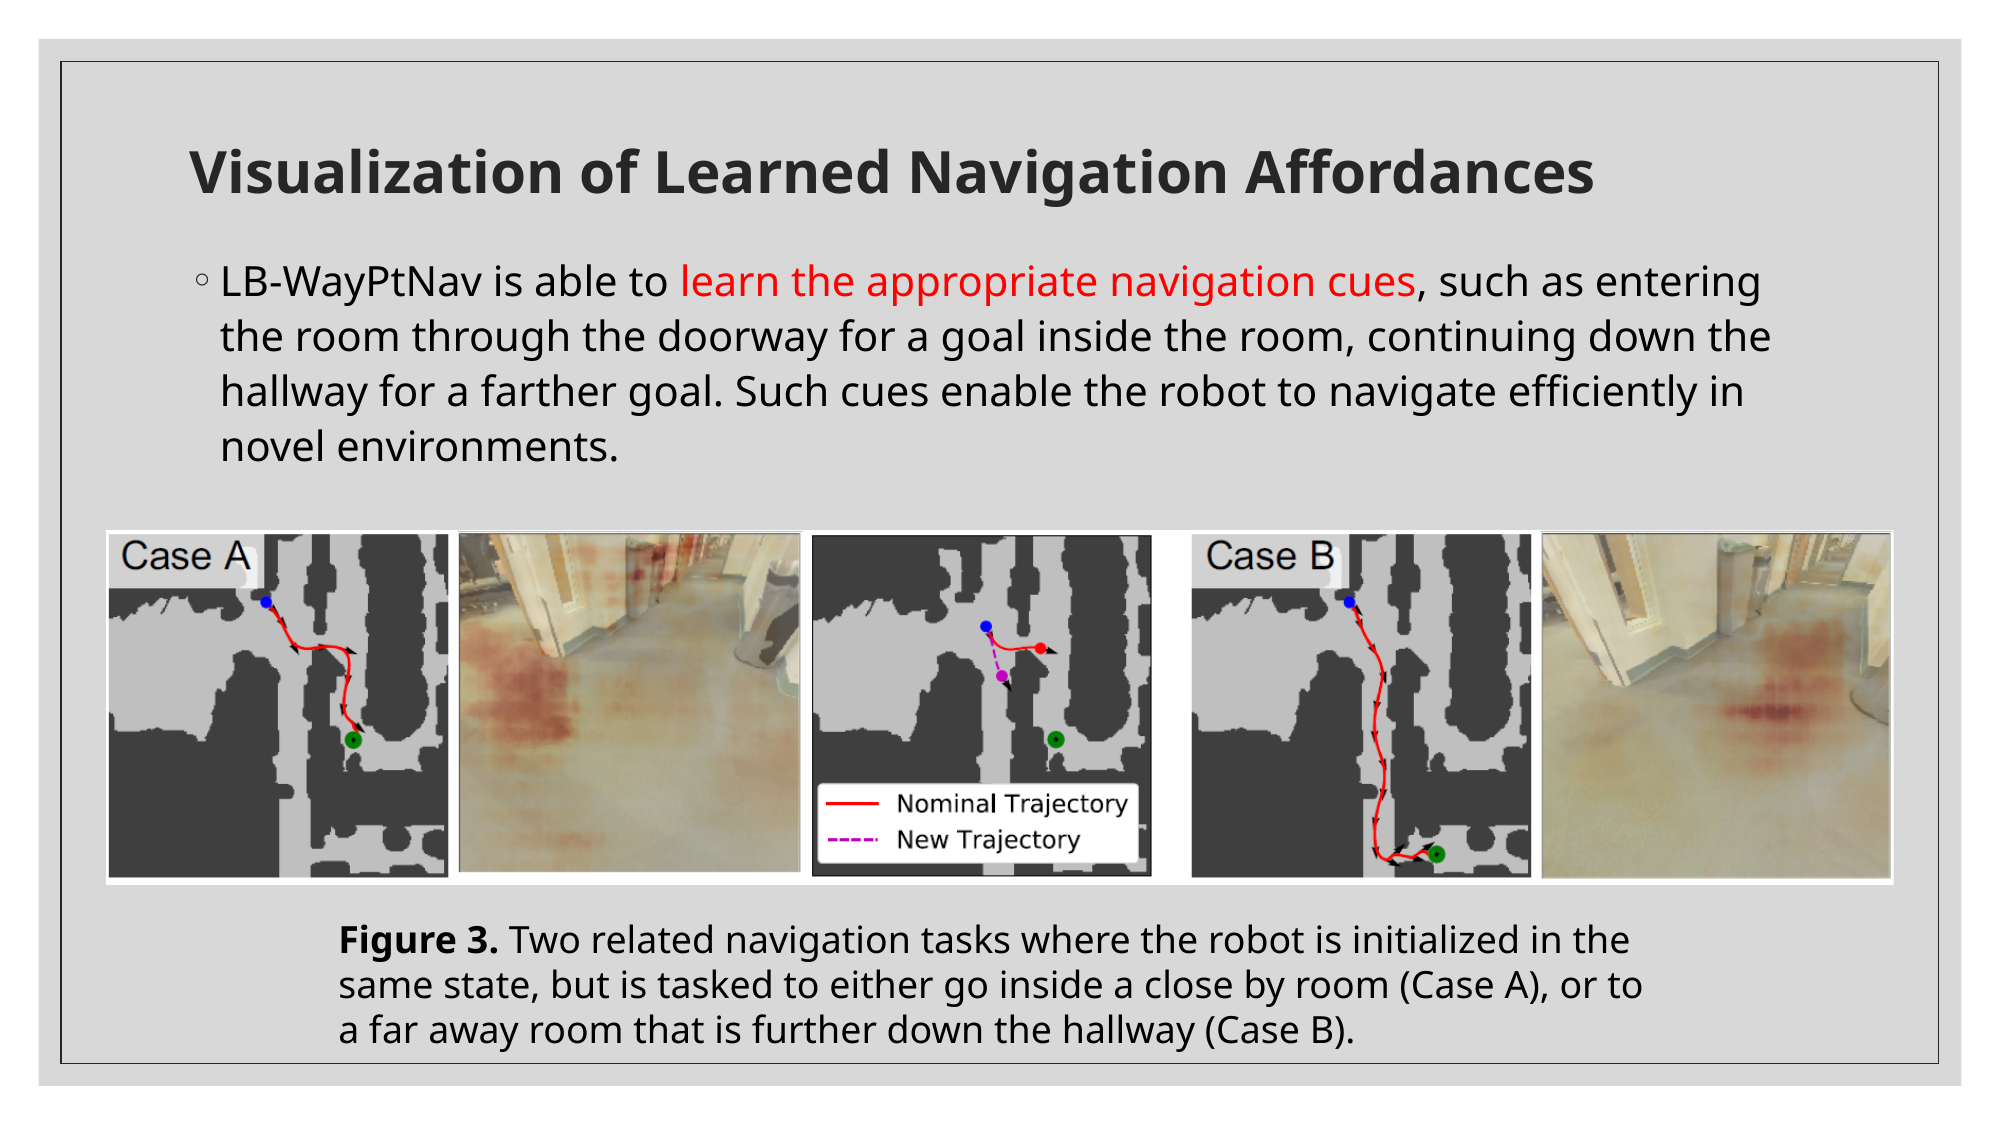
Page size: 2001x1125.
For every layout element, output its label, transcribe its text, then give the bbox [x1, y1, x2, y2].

text_box Figure 3. Two related navigation tasks where the robot is initialized in the same state, but is tasked to either go inside a close by room (Case A), or to a far away room that is further down the hallway (Case B). [323, 908, 1677, 1059]
picture [106, 530, 1894, 885]
list LB-WayPtNav is able to learn the appropriate navigation cues, such as entering the room through the doorway for a goal inside the room, continuing down the hallway for a farther goal. Such cues enable the robot to navigate efficiently in novel environments. [174, 894, 1825, 1085]
title Visualization of Learned Navigation Affordances [174, 62, 1825, 242]
list LB-WayPtNav is able to learn the appropriate navigation cues, such as entering the room through the doorway for a goal inside the room, continuing down the hallway for a farther goal. Such cues enable the robot to navigate efficiently in novel environments. [174, 242, 1825, 527]
